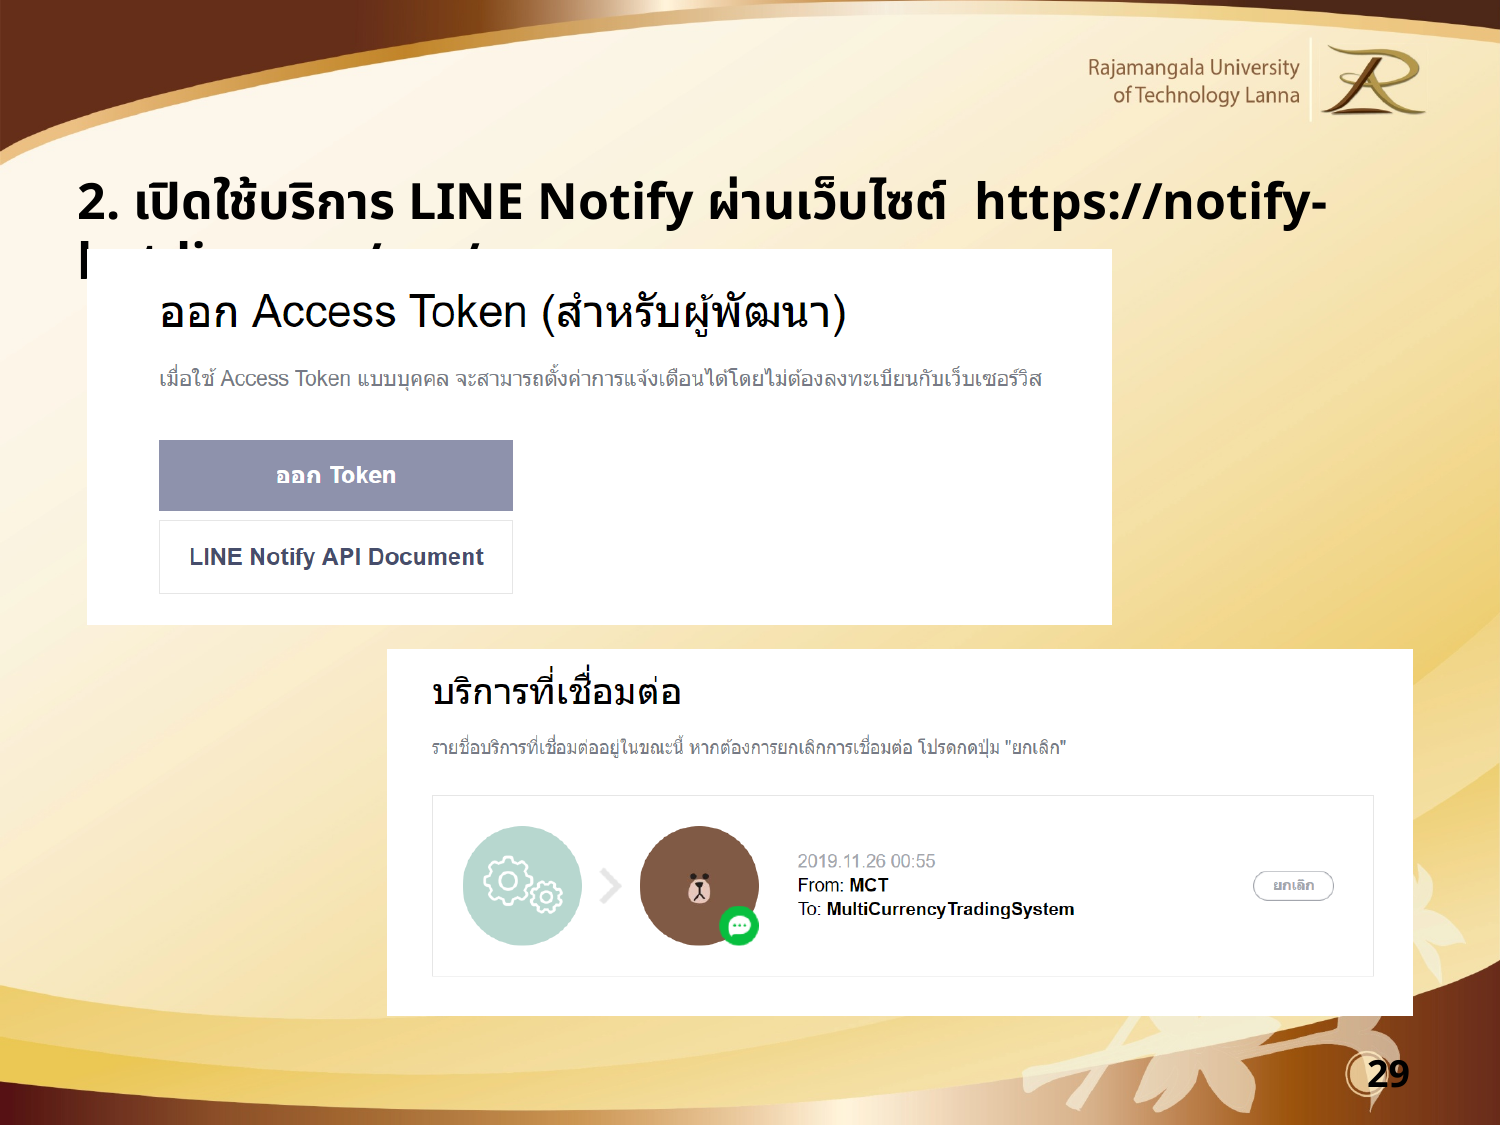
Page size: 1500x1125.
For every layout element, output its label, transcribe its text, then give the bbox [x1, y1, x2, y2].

slide_number 29 [1074, 1042, 1425, 1103]
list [387, 649, 1413, 1016]
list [87, 249, 1112, 626]
picture [0, 0, 1500, 1125]
text_box 2. เปิดใช้บริการ LINE Notify ผ่านเว็บไซต์ https://notify-bot.line.me/my/ [62, 162, 1500, 298]
